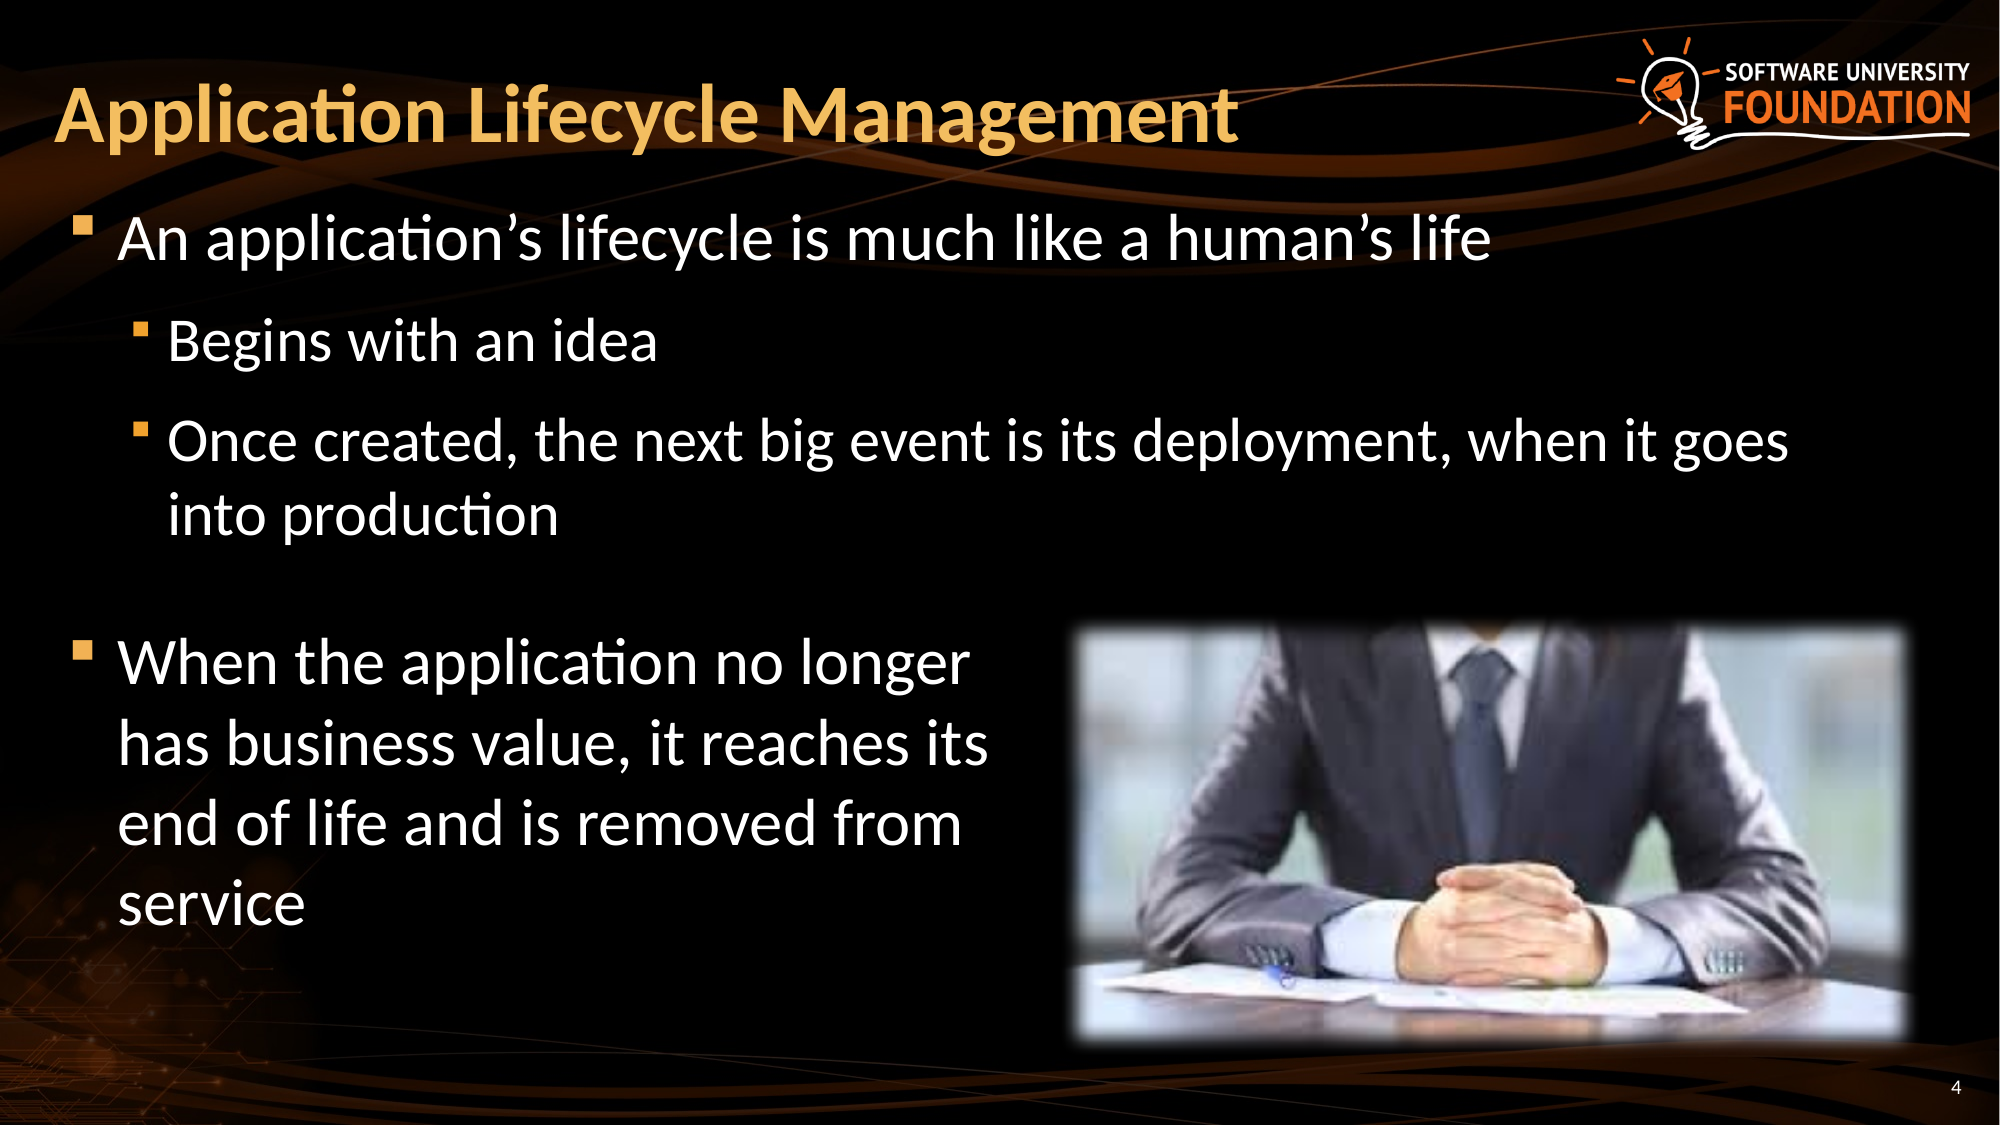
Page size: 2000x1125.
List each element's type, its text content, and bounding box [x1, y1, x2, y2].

text_box When the application no longer has business value, it reaches its end of life and is removed from service [49, 612, 1025, 1125]
list An application’s lifecycle is much like a human’s life Begins with an idea Once created, the next big event is its deployment, when it goes into production [49, 187, 1900, 588]
text_box Application Lifecycle Management [37, 24, 1609, 208]
slide_number 4 [1897, 1070, 1968, 1103]
picture [0, 0, 2000, 1125]
